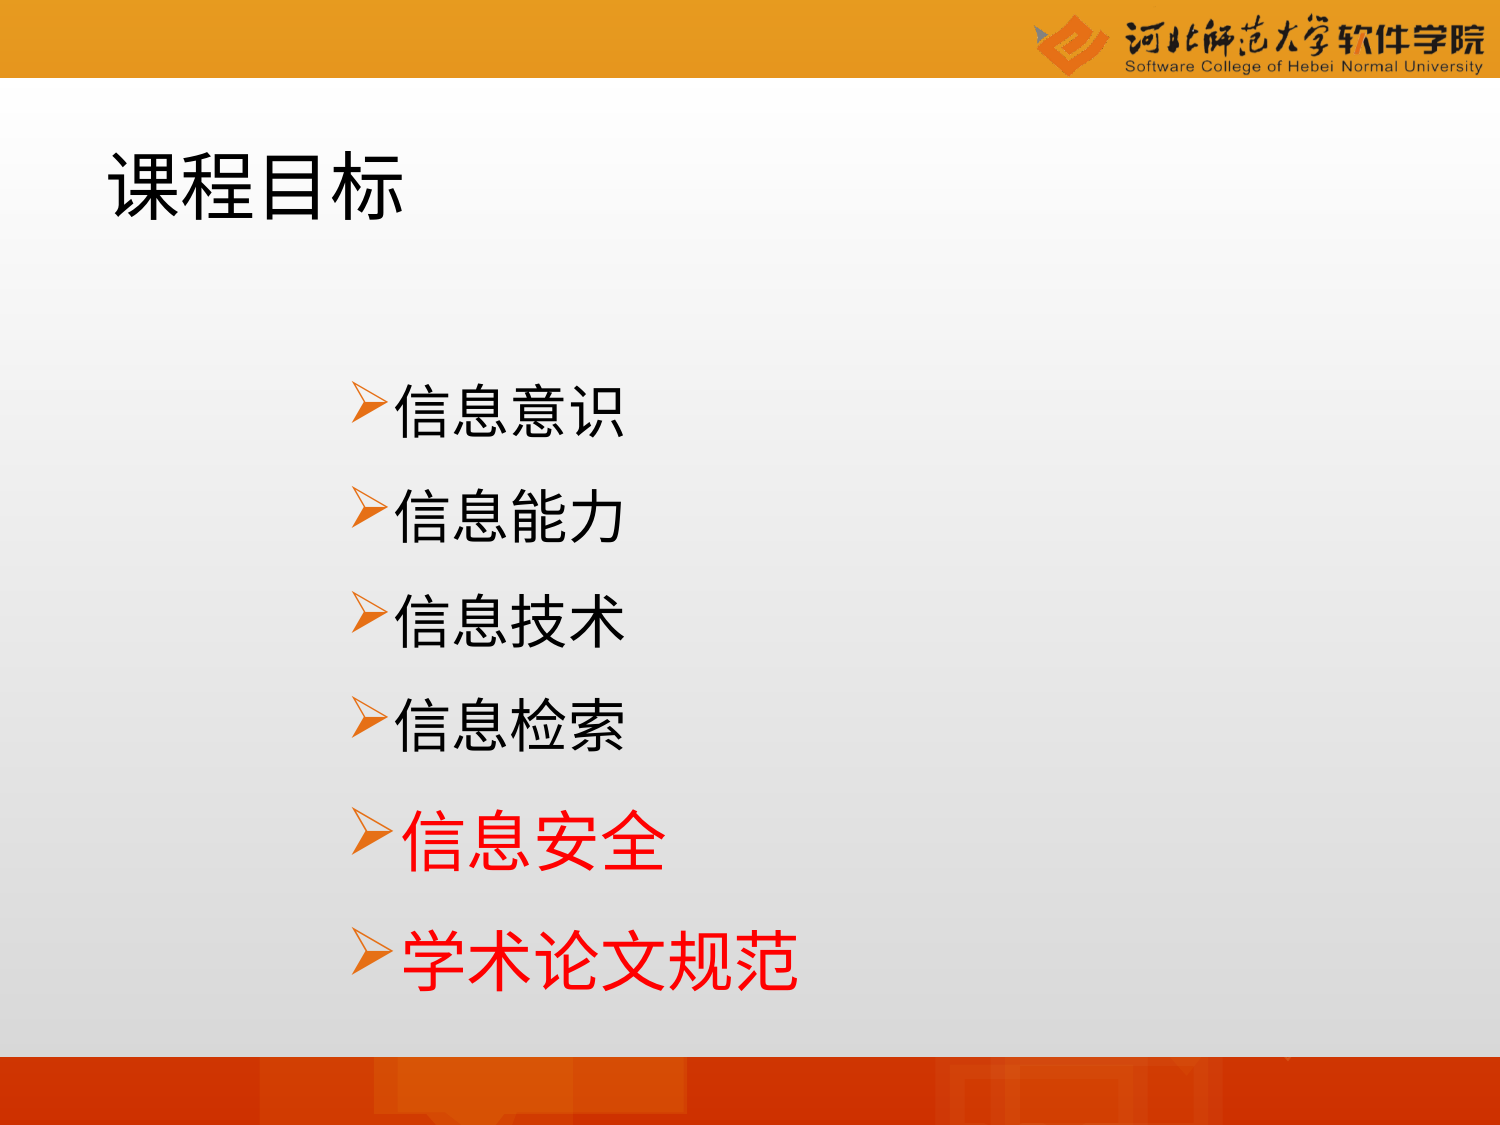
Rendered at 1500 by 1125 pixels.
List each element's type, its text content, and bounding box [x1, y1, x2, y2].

text_box [0, 78, 1500, 1057]
text_box 信息意识 信息能力 信息技术 信息检索 信息安全 学术论文规范 [207, 332, 1411, 1007]
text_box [1028, 4, 1500, 79]
title 课程目标 [90, 26, 1260, 238]
